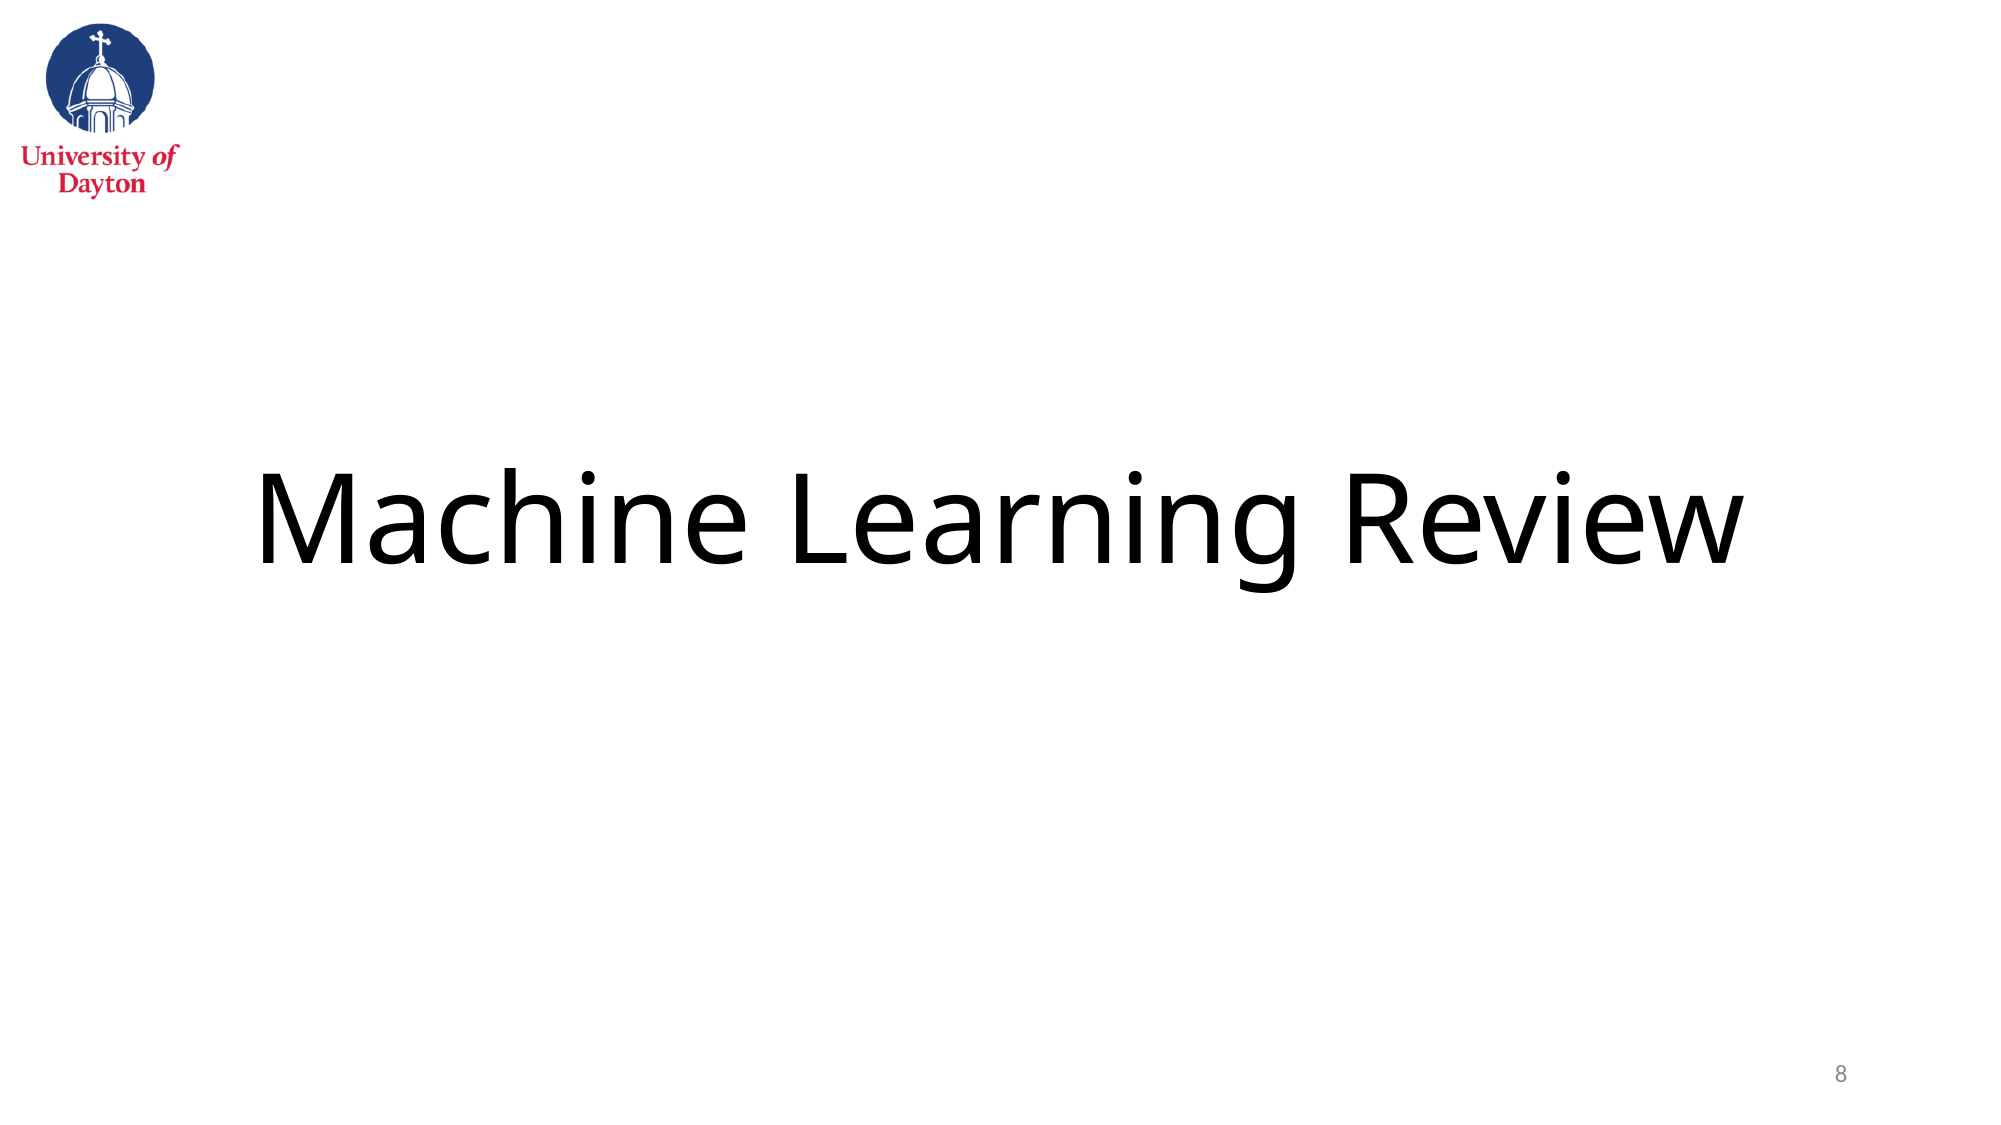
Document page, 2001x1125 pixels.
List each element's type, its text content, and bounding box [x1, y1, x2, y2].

slide_number 7 [1412, 1042, 1863, 1103]
title Machine Learning Review [136, 280, 1862, 749]
